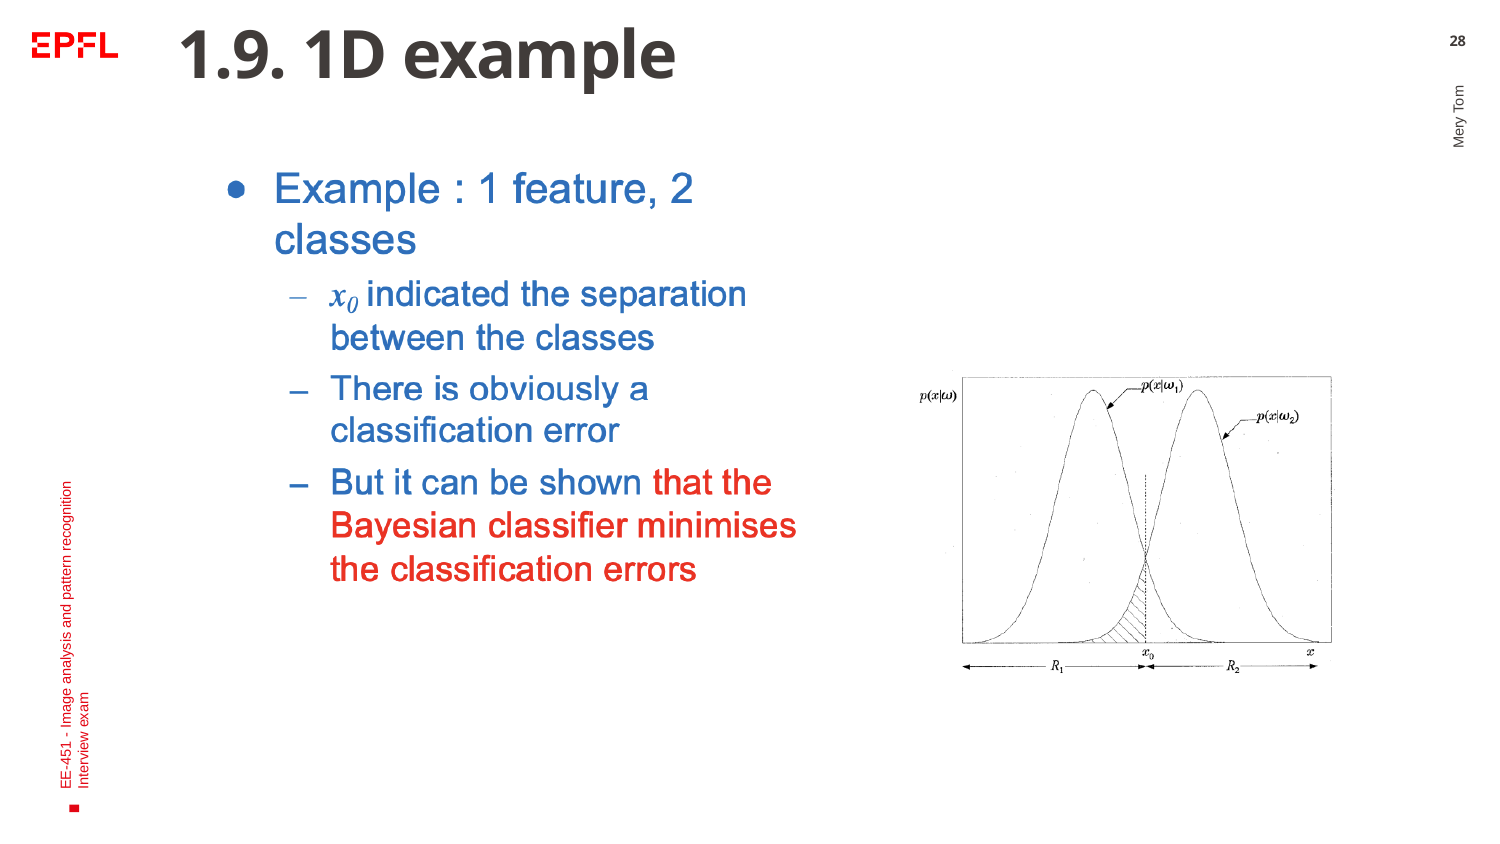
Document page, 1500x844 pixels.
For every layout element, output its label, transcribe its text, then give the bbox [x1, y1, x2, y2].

slide_number 28 [1415, 32, 1500, 59]
picture [21, 21, 129, 69]
footer Mery Tom [1415, 59, 1500, 641]
slide_number EE-451 - Image analysis and pattern recognition Interview exam [0, 264, 149, 805]
picture [191, 148, 1373, 788]
title 1.9. 1D example [148, 21, 1416, 117]
